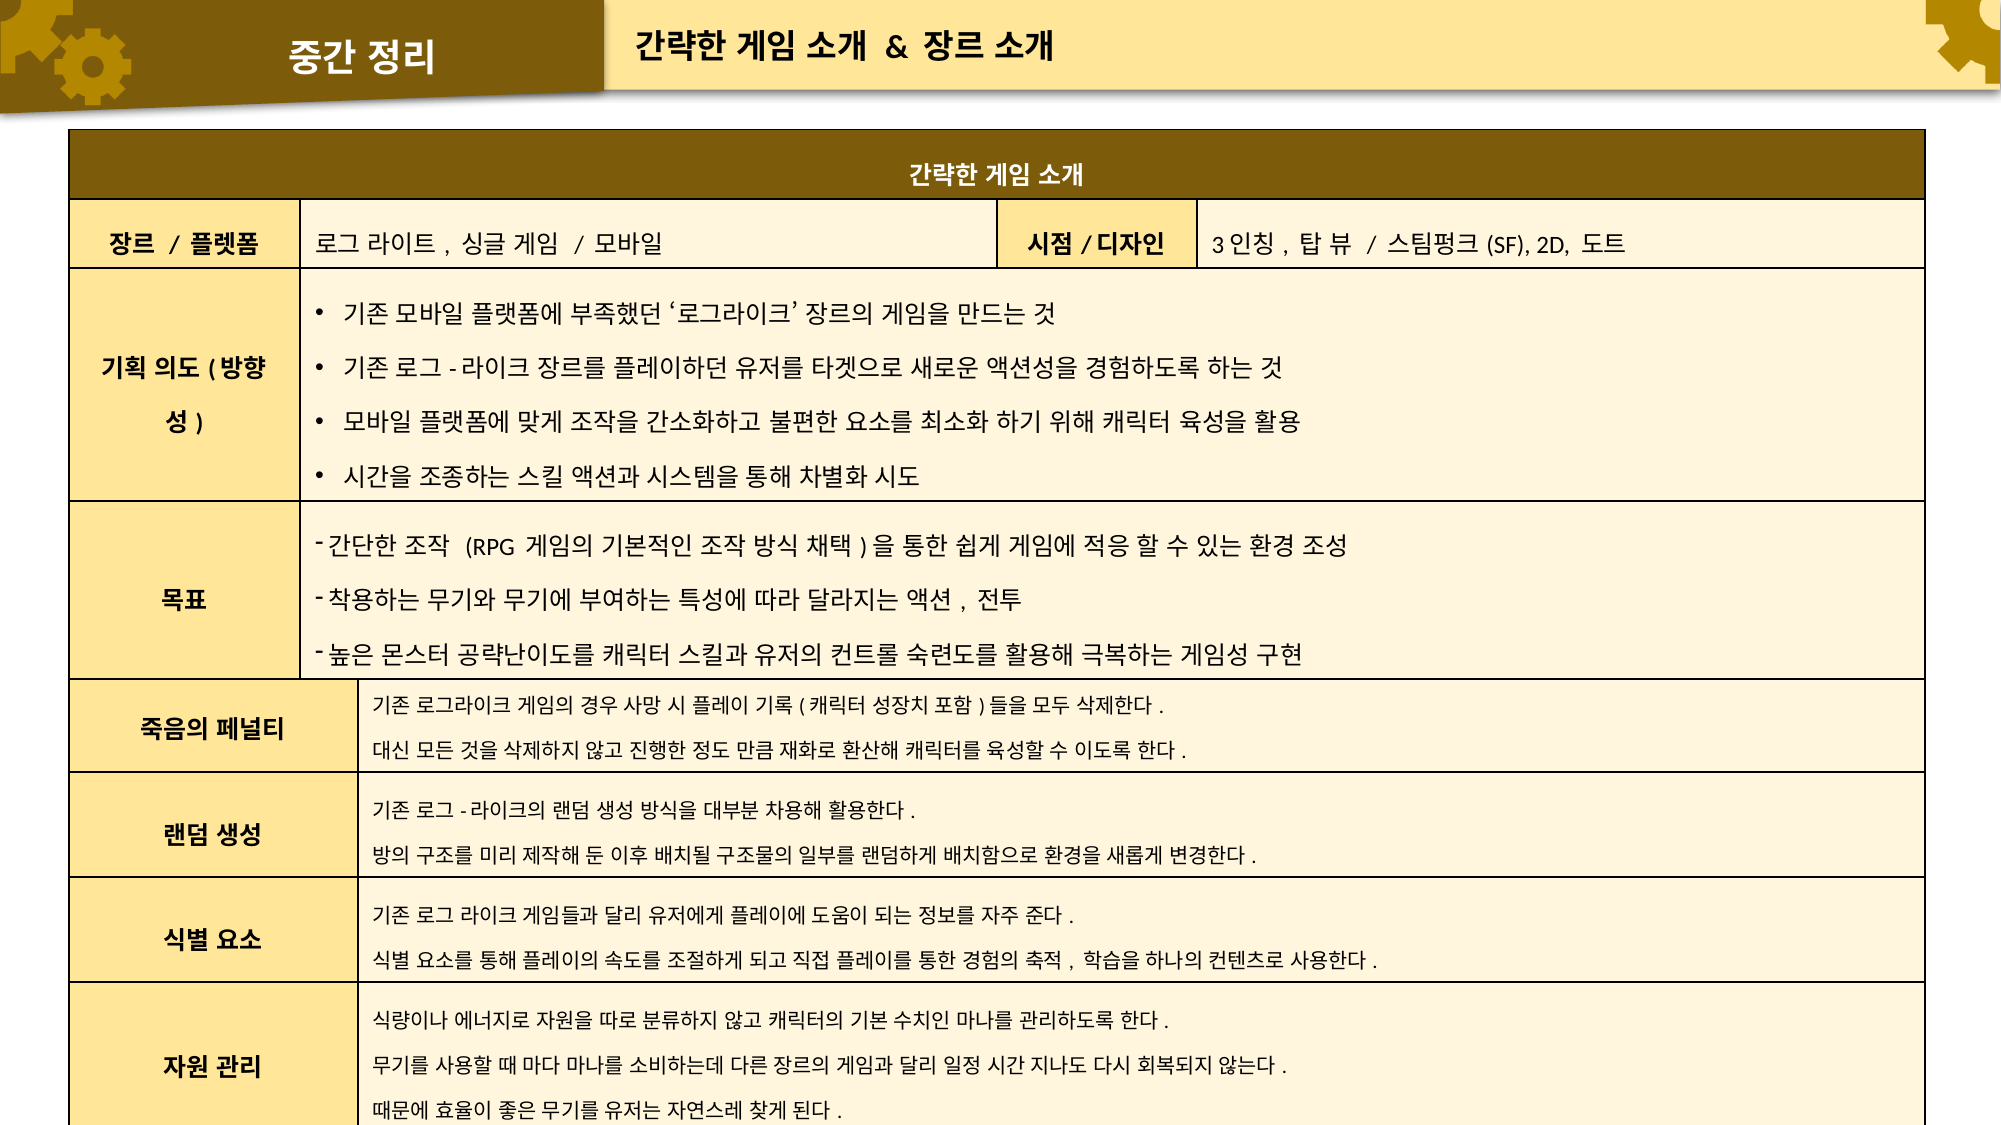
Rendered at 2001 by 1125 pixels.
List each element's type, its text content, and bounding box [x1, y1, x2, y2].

title 중간 정리 [137, 6, 588, 85]
table_cell 식별 요소 [70, 878, 357, 981]
list 간략한 게임 소개 & 장르 소개 [621, 18, 1863, 73]
table_cell 간단한 조작 (RPG 게임의 기본적인 조작 방식 채택)을 통한 쉽게 게임에 적응 할 수 있는 환경 조성 착용하는 무기와 무기에 부여하는 특성에 따라 달라지는 액션, 전투 높은 몬스터 공략난이도를 캐릭터 스킬과 유저의 컨트롤 숙련도를 활용해 극복하는 게임성 구현 [301, 502, 1924, 678]
table_cell 로그 라이트, 싱글 게임 / 모바일 [301, 200, 996, 267]
table_cell 자원 관리 [70, 983, 357, 1125]
table_cell 시점/디자인 [998, 200, 1196, 267]
table_header 간략한 게임 소개 [70, 130, 1924, 198]
table_cell 기획 의도(방향성) [70, 269, 299, 500]
table_cell 목표 [70, 502, 299, 678]
table_cell 죽음의 페널티 [70, 680, 357, 771]
table_cell 장르 / 플렛폼 [70, 200, 299, 267]
table_cell 3인칭, 탑 뷰 / 스팀펑크(SF), 2D, 도트 [1198, 200, 1924, 267]
table_cell 기존 로그 라이크 게임들과 달리 유저에게 플레이에 도움이 되는 정보를 자주 준다. 식별 요소를 통해 플레이의 속도를 조절하게 되고 직접 플레이를 통한 경험의 축적, 학습을 하나의 컨텐츠로 사용한다. [359, 878, 1924, 981]
table_cell 기존 모바일 플랫폼에 부족했던 ‘로그라이크’ 장르의 게임을 만드는 것 기존 로그-라이크 장르를 플레이하던 유저를 타겟으로 새로운 액션성을 경험하도록 하는 것 모바일 플랫폼에 맞게 조작을 간소화하고 불편한 요소를 최소화 하기 위해 캐릭터 육성을 활용 시간을 조종하는 스킬 액션과 시스템을 통해 차별화 시도 [301, 269, 1924, 500]
table_cell 기존 로그-라이크의 랜덤 생성 방식을 대부분 차용해 활용한다. 방의 구조를 미리 제작해 둔 이후 배치될 구조물의 일부를 랜덤하게 배치함으로 환경을 새롭게 변경한다. [359, 773, 1924, 876]
table_cell 식량이나 에너지로 자원을 따로 분류하지 않고 캐릭터의 기본 수치인 마나를 관리하도록 한다. 무기를 사용할 때 마다 마나를 소비하는데 다른 장르의 게임과 달리 일정 시간 지나도 다시 회복되지 않는다. 때문에 효율이 좋은 무기를 유저는 자연스레 찾게 된다. [359, 983, 1924, 1125]
table_cell 기존 로그라이크 게임의 경우 사망 시 플레이 기록(캐릭터 성장치 포함)들을 모두 삭제한다. 대신 모든 것을 삭제하지 않고 진행한 정도 만큼 재화로 환산해 캐릭터를 육성할 수 이도록 한다. [359, 680, 1924, 771]
table_cell 랜덤 생성 [70, 773, 357, 876]
